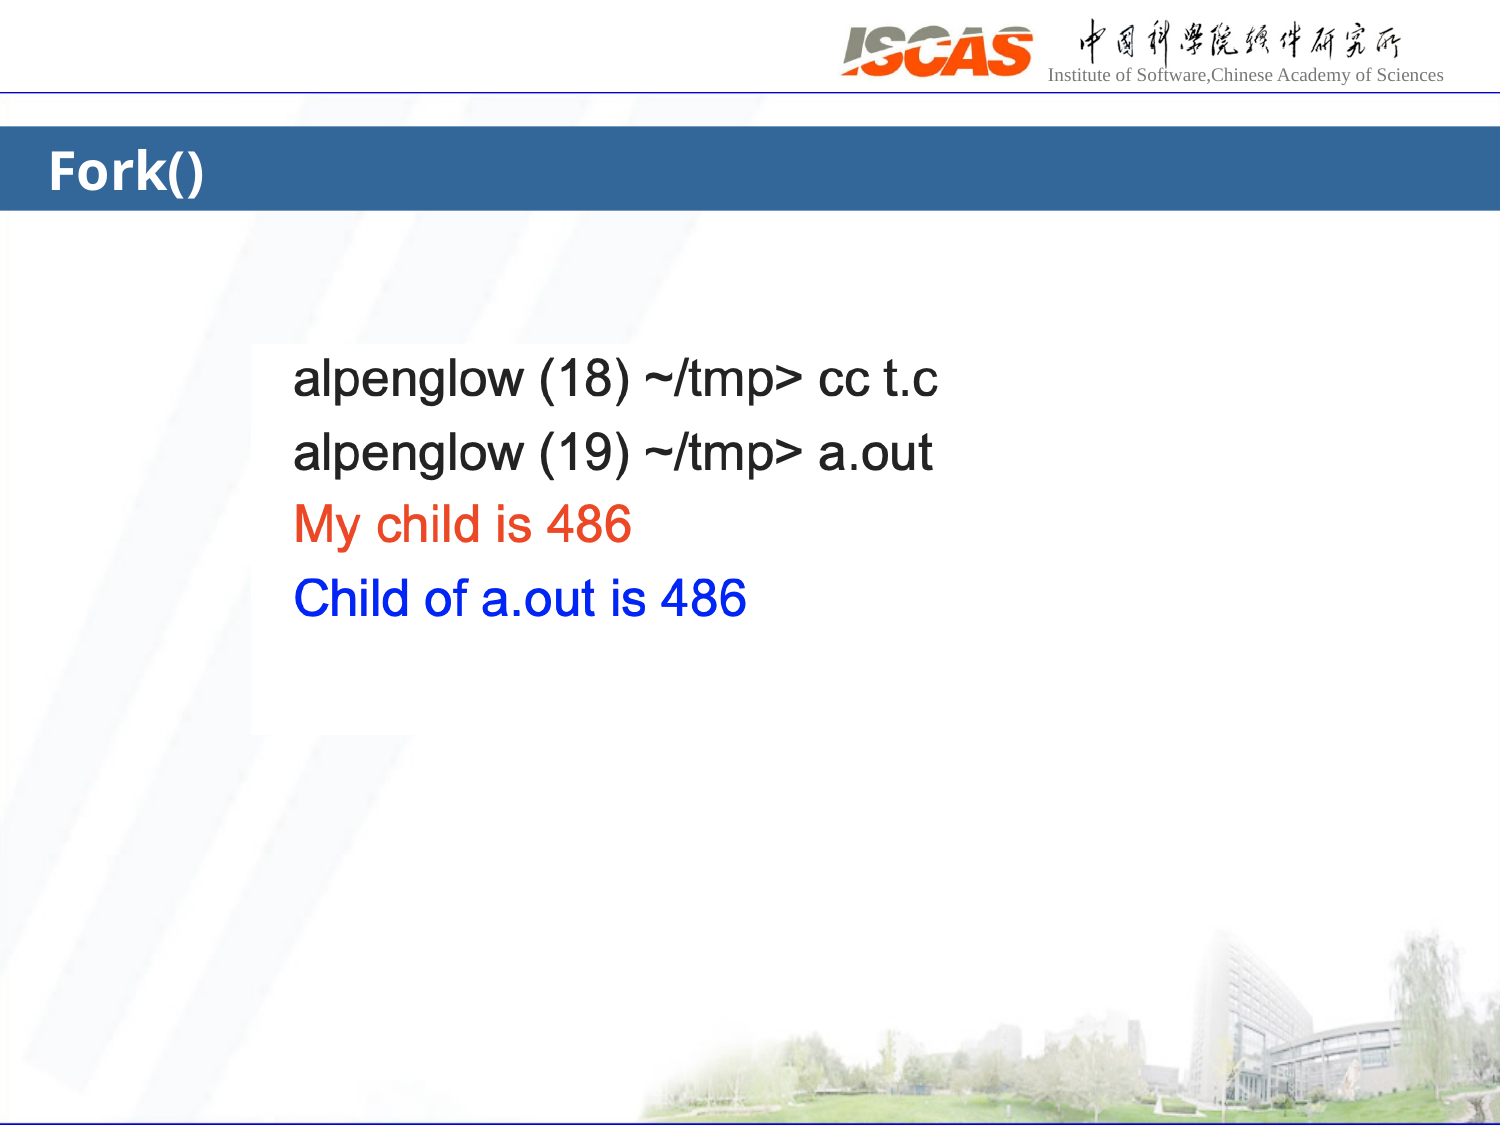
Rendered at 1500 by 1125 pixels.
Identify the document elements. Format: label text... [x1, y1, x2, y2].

picture [1077, 15, 1402, 71]
picture [0, 92, 1500, 126]
title Fork() [0, 126, 1500, 211]
picture [0, 211, 1500, 1125]
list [251, 344, 1249, 736]
picture [837, 18, 1045, 87]
